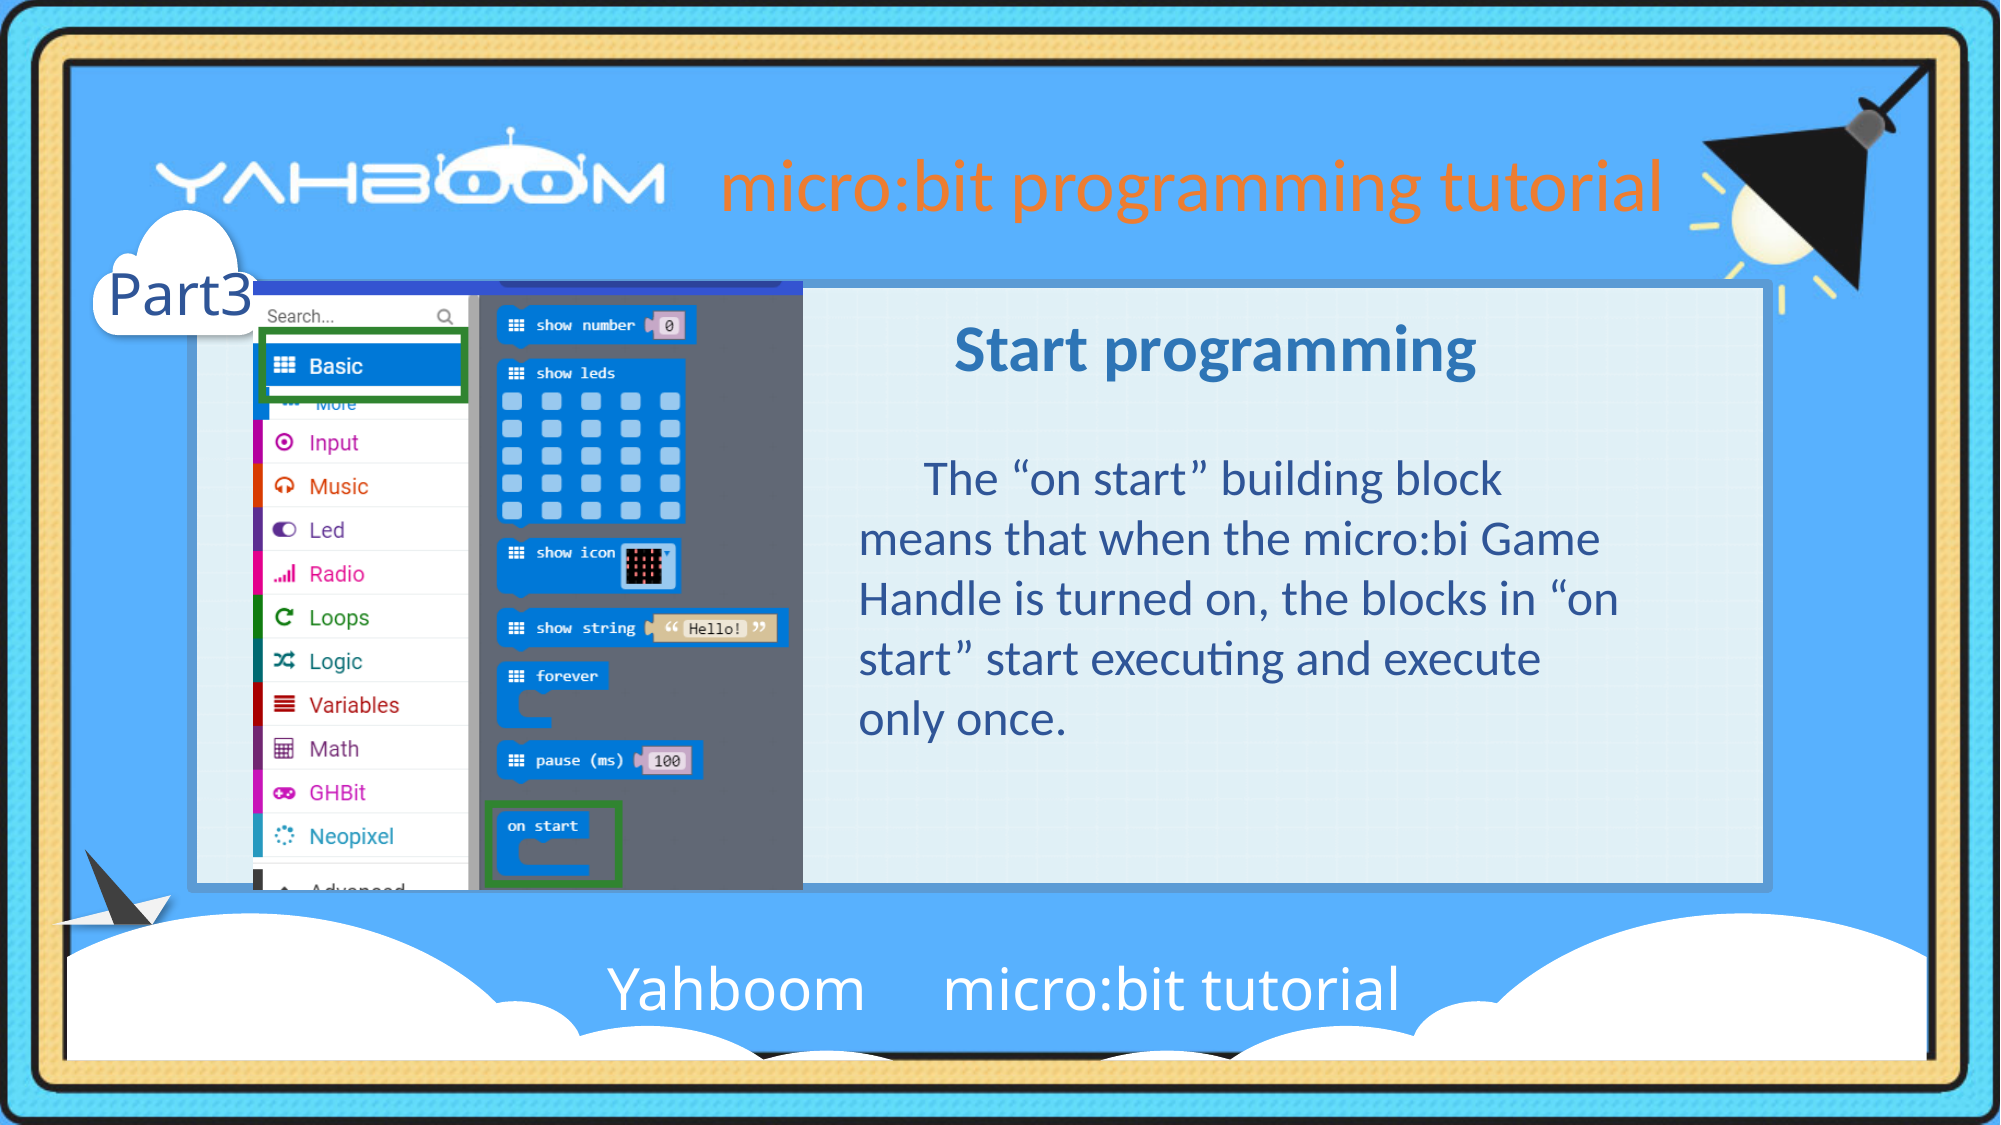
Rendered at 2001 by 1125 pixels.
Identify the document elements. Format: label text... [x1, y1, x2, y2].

picture [196, 281, 1764, 890]
text_box Yahboom micro:bit tutorial [1100, 912, 1928, 1062]
text_box Yahboom micro:bit tutorial [66, 912, 894, 1062]
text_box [51, 849, 171, 925]
text_box Part3 [93, 249, 284, 335]
title micro:bit programming tutorial [442, 85, 1943, 236]
text_box [137, 209, 236, 249]
